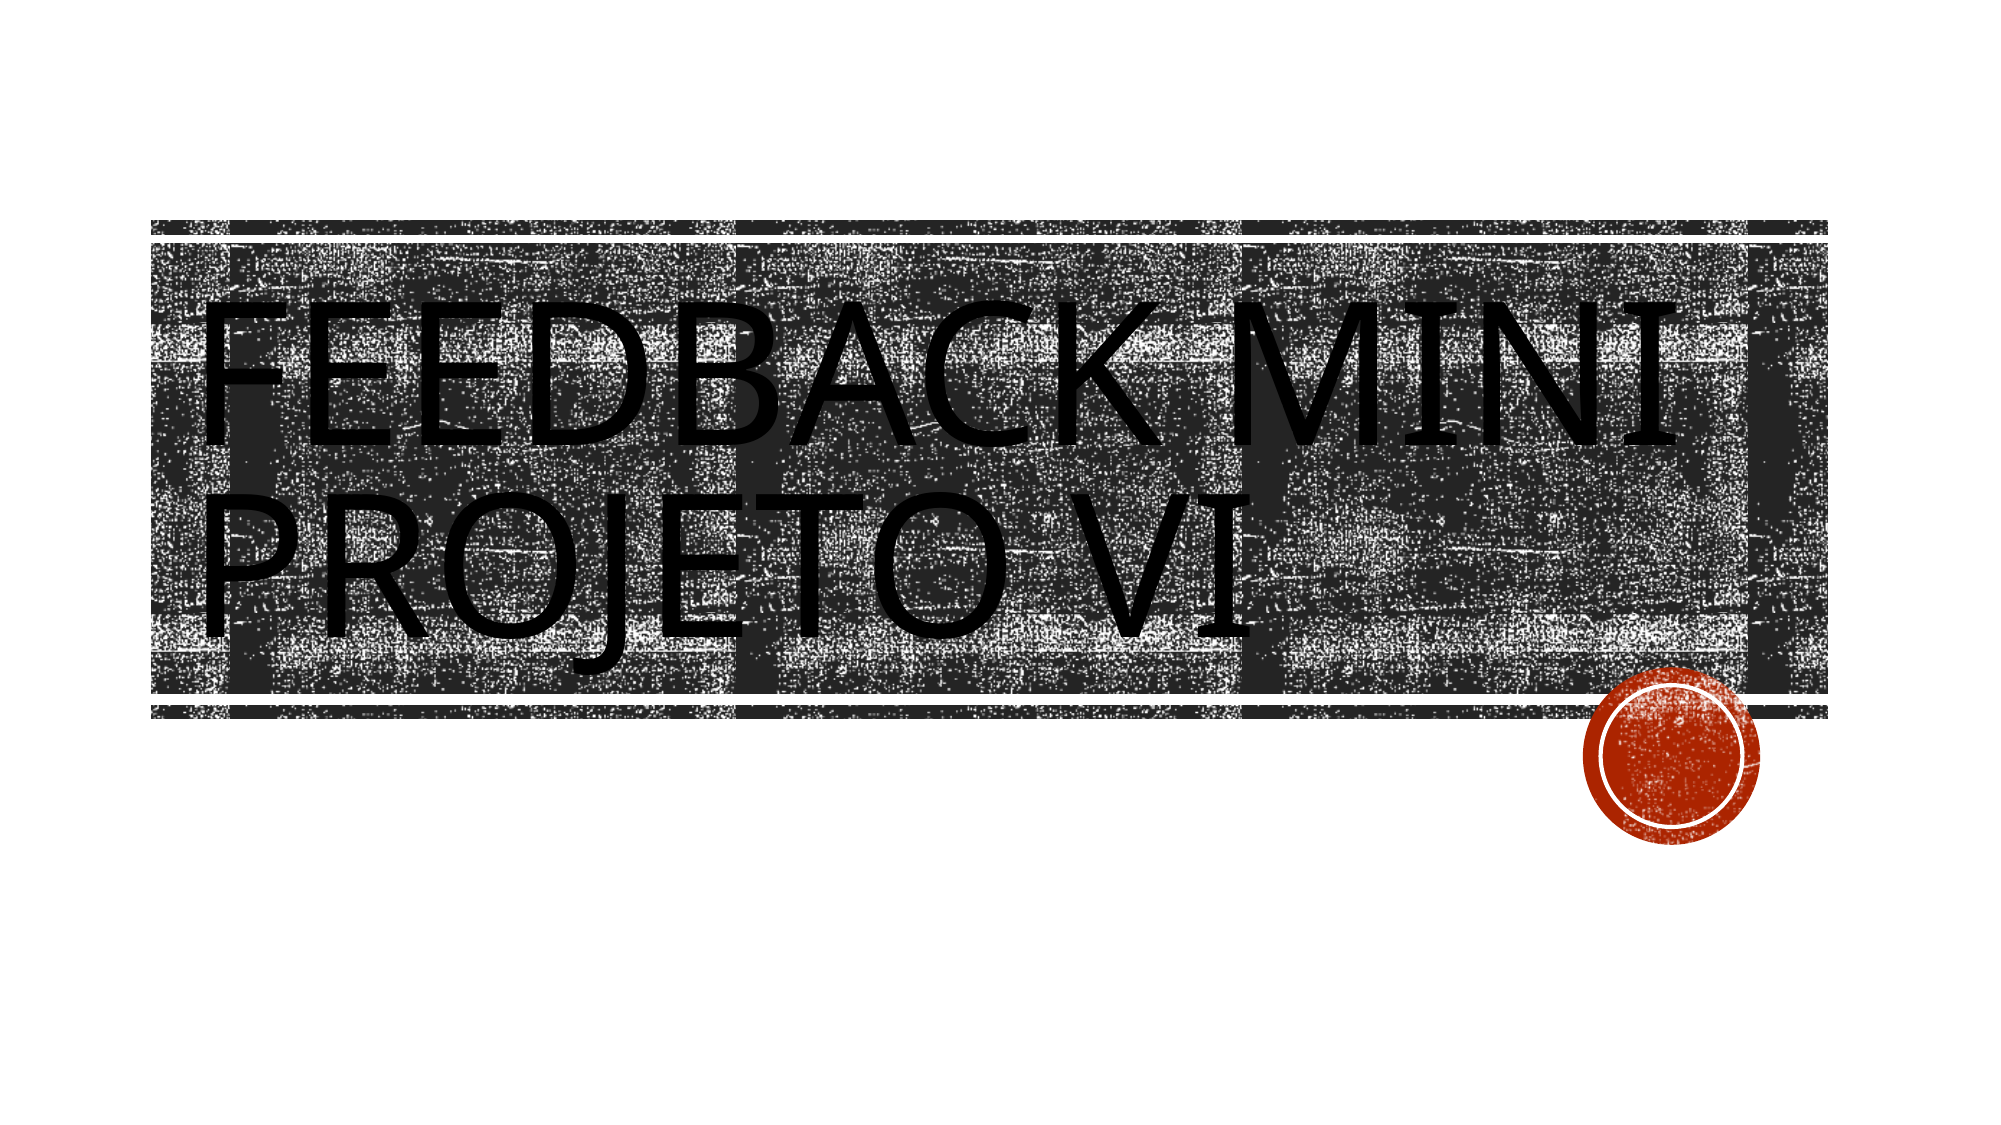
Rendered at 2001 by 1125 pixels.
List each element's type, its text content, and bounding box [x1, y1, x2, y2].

picture [1603, 733, 1740, 824]
title Feedback mini projeto vi [172, 234, 1808, 733]
picture [1582, 733, 1761, 845]
